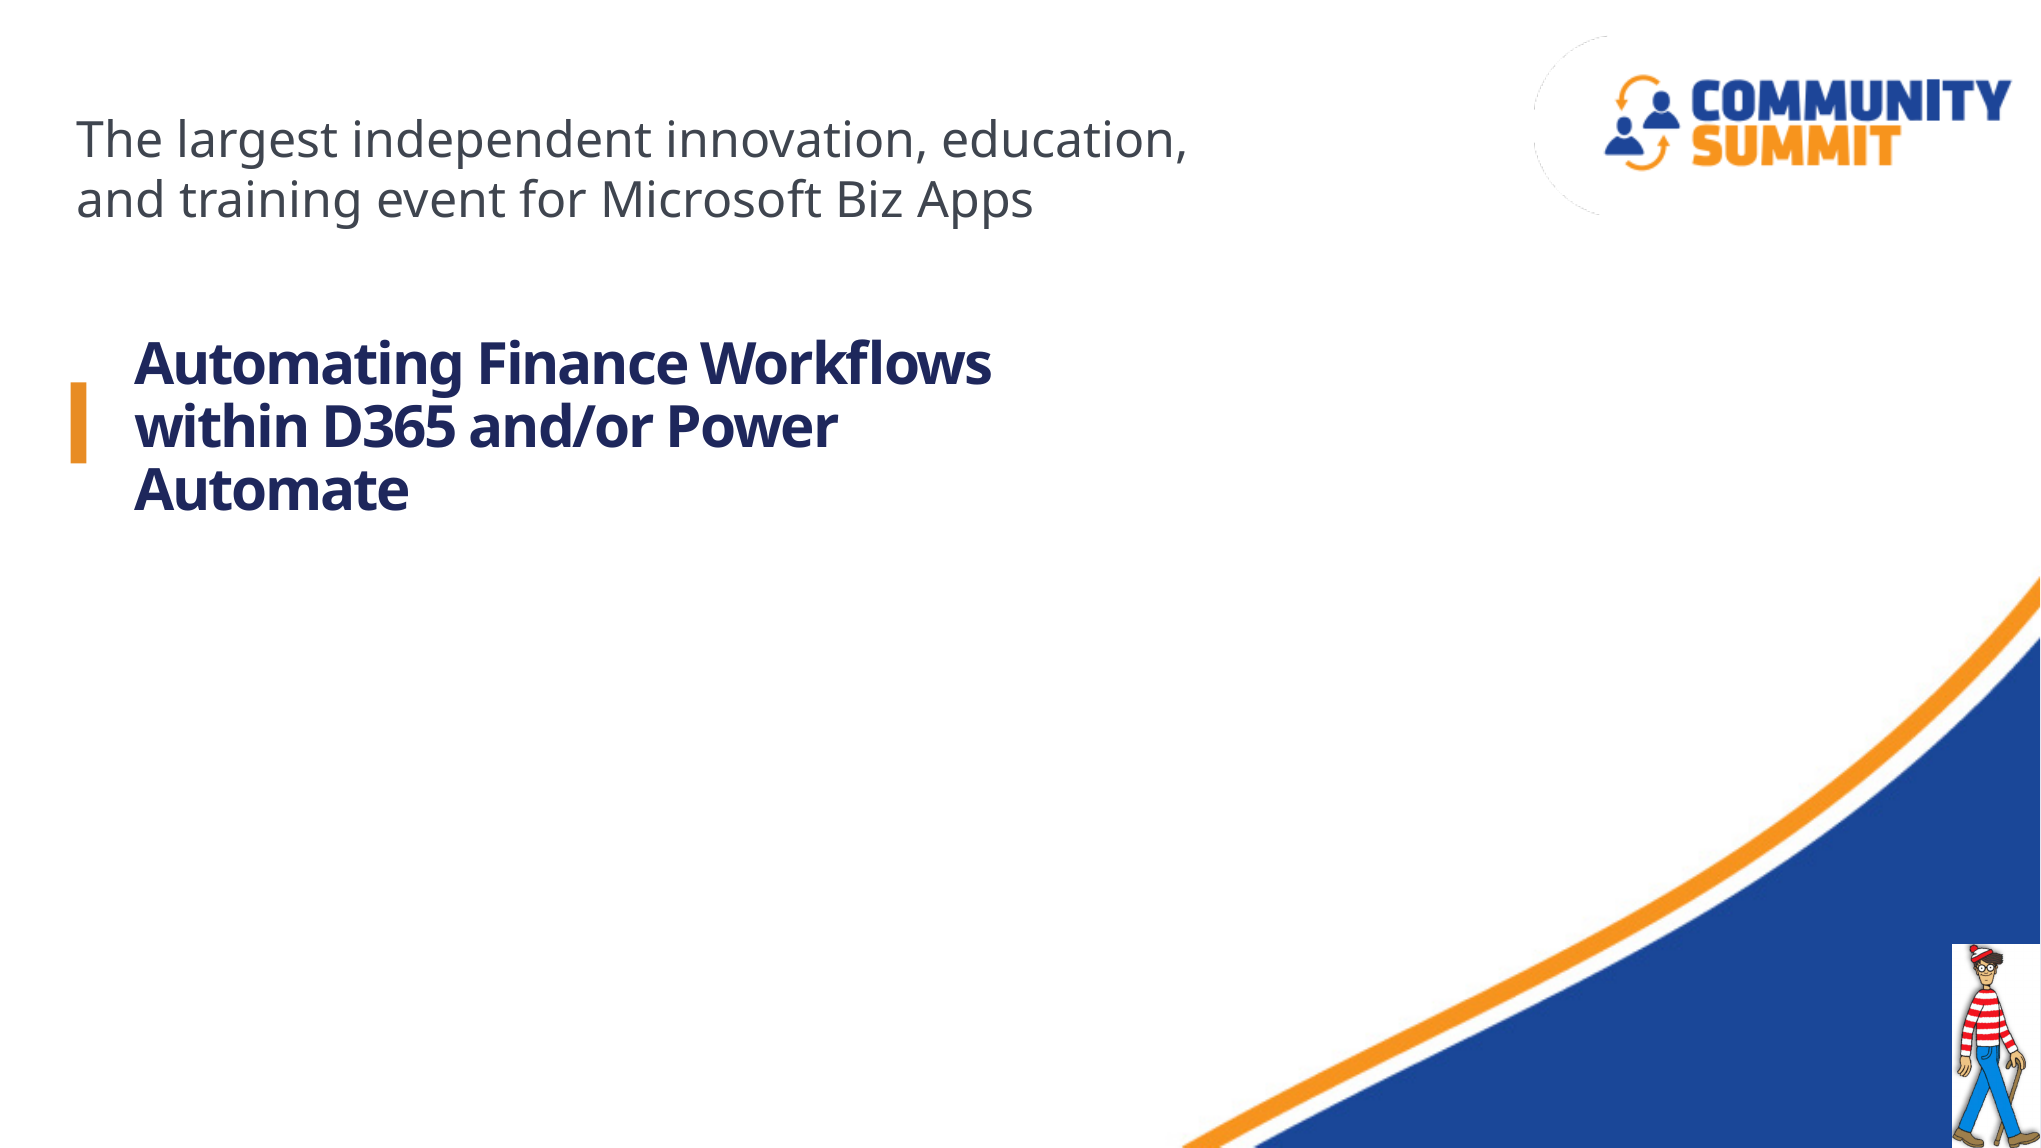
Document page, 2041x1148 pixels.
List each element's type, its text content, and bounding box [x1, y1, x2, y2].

picture [0, 0, 2041, 1148]
title Automating Finance Workflows within D365 and/or Power Automate [110, 317, 1108, 540]
